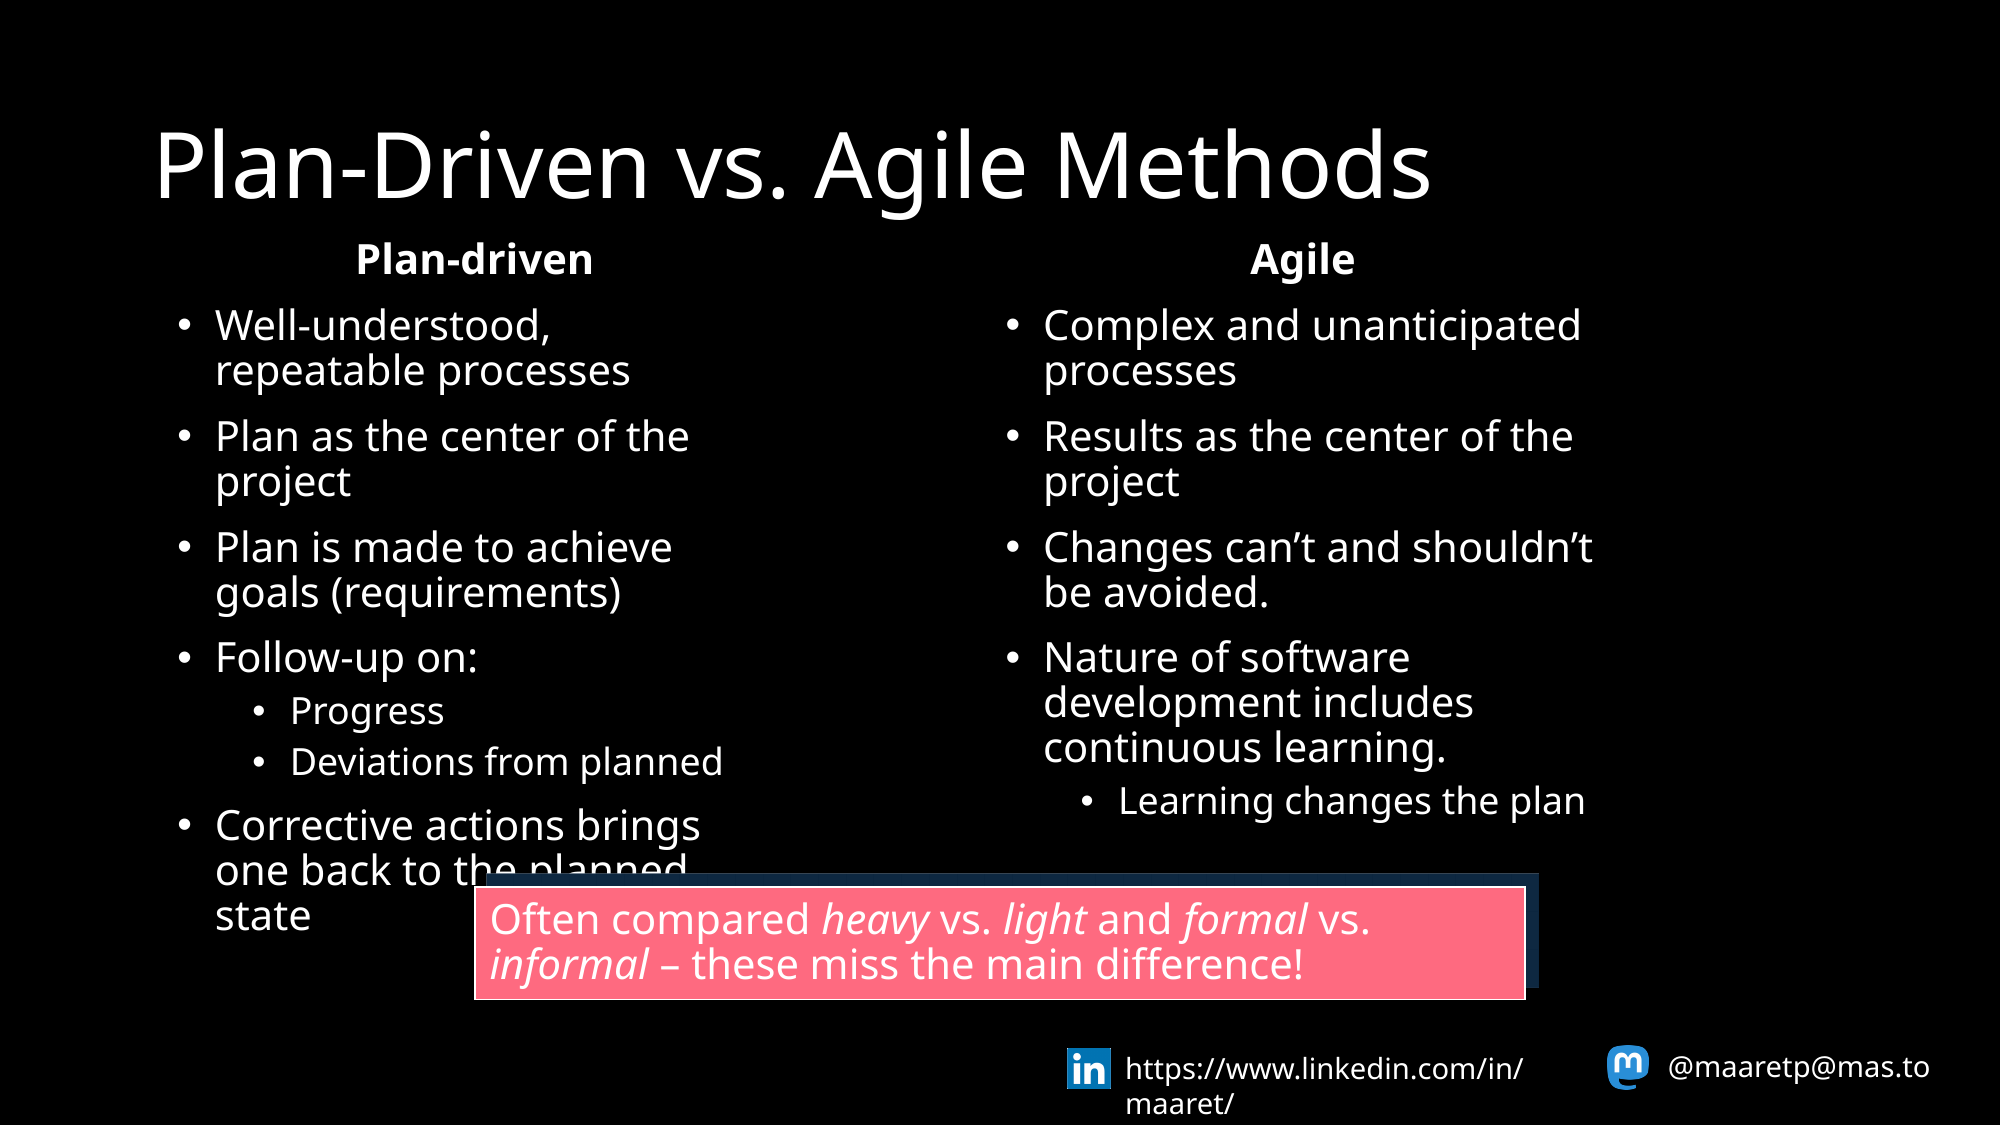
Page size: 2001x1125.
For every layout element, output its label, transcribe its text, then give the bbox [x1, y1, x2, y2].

picture [1607, 1045, 1649, 1090]
list Plan-driven Well-understood, repeatable processes Plan as the center of the project Plan is made to achieve goals (requirements) Follow-up on: Progress Deviations from planned Corrective actions brings one back to the planned state [162, 231, 788, 1056]
title Plan-Driven vs. Agile Methods [137, 59, 1863, 278]
list Agile Complex and unanticipated processes Results as the center of the project Changes can’t and shouldn’t be avoided. Nature of software development includes continuous learning. Learning changes the plan [990, 231, 1616, 1056]
text_box Often compared heavy vs. light and formal vs. informal – these miss the main difference! [474, 887, 1525, 1000]
picture [1067, 1056, 1111, 1089]
